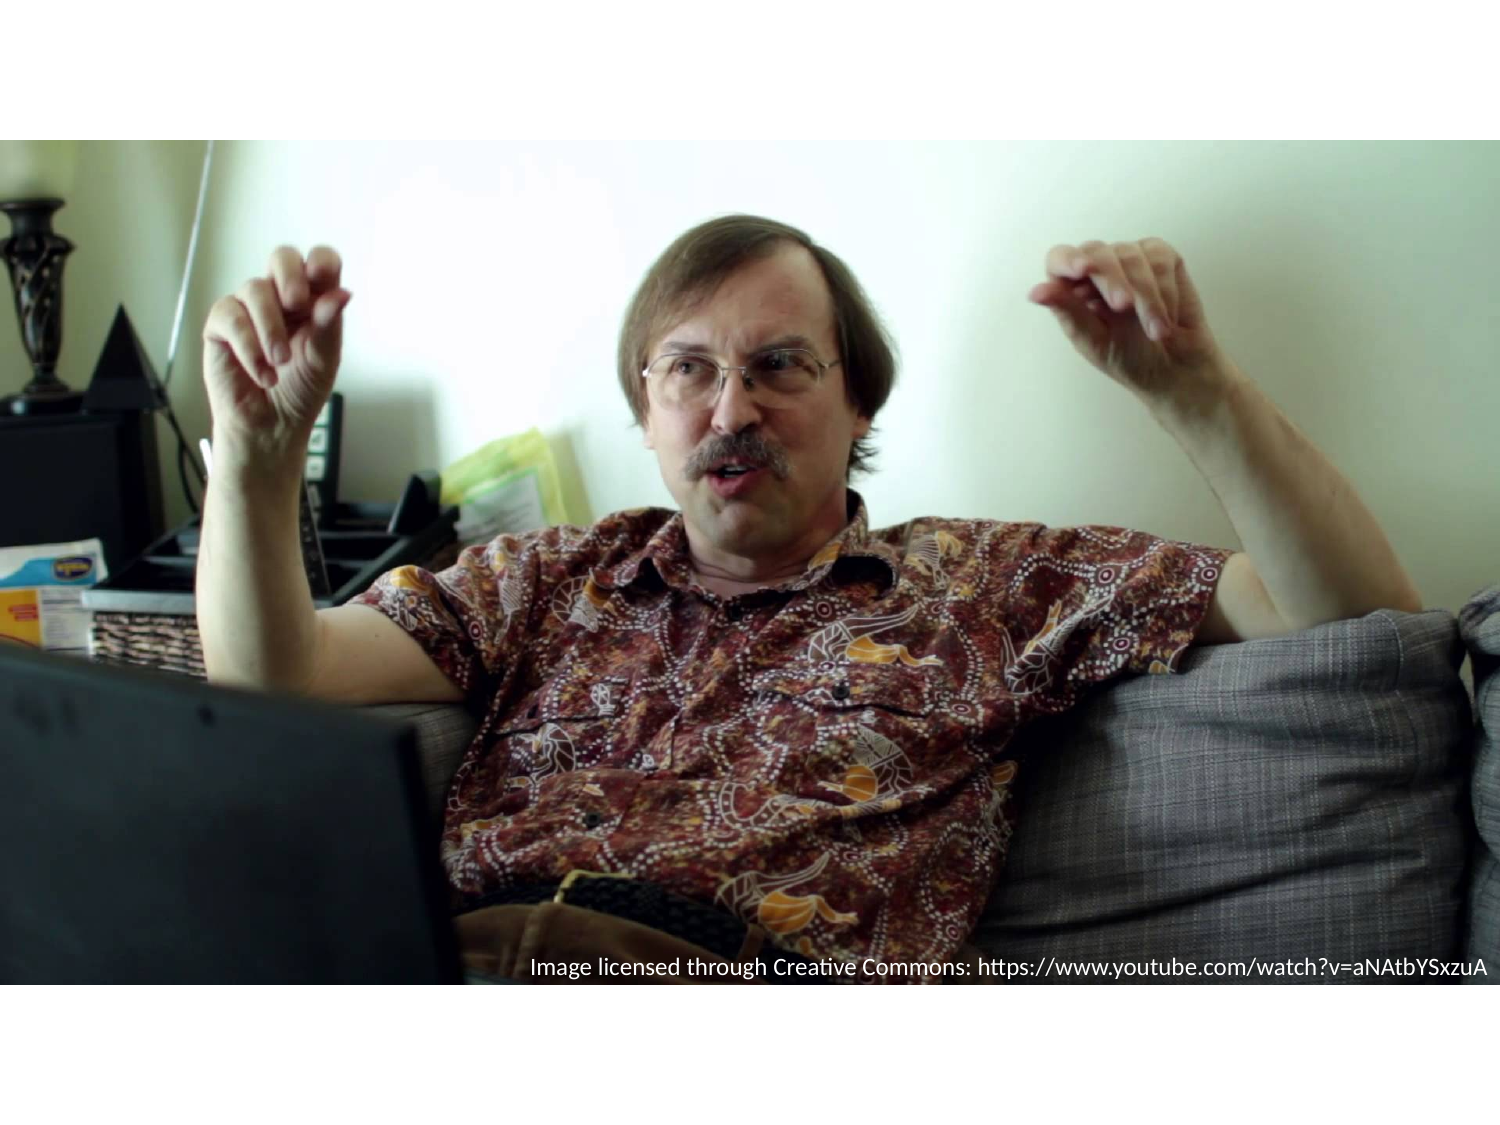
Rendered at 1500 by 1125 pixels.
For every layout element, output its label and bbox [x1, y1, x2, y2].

picture [0, 140, 1500, 985]
